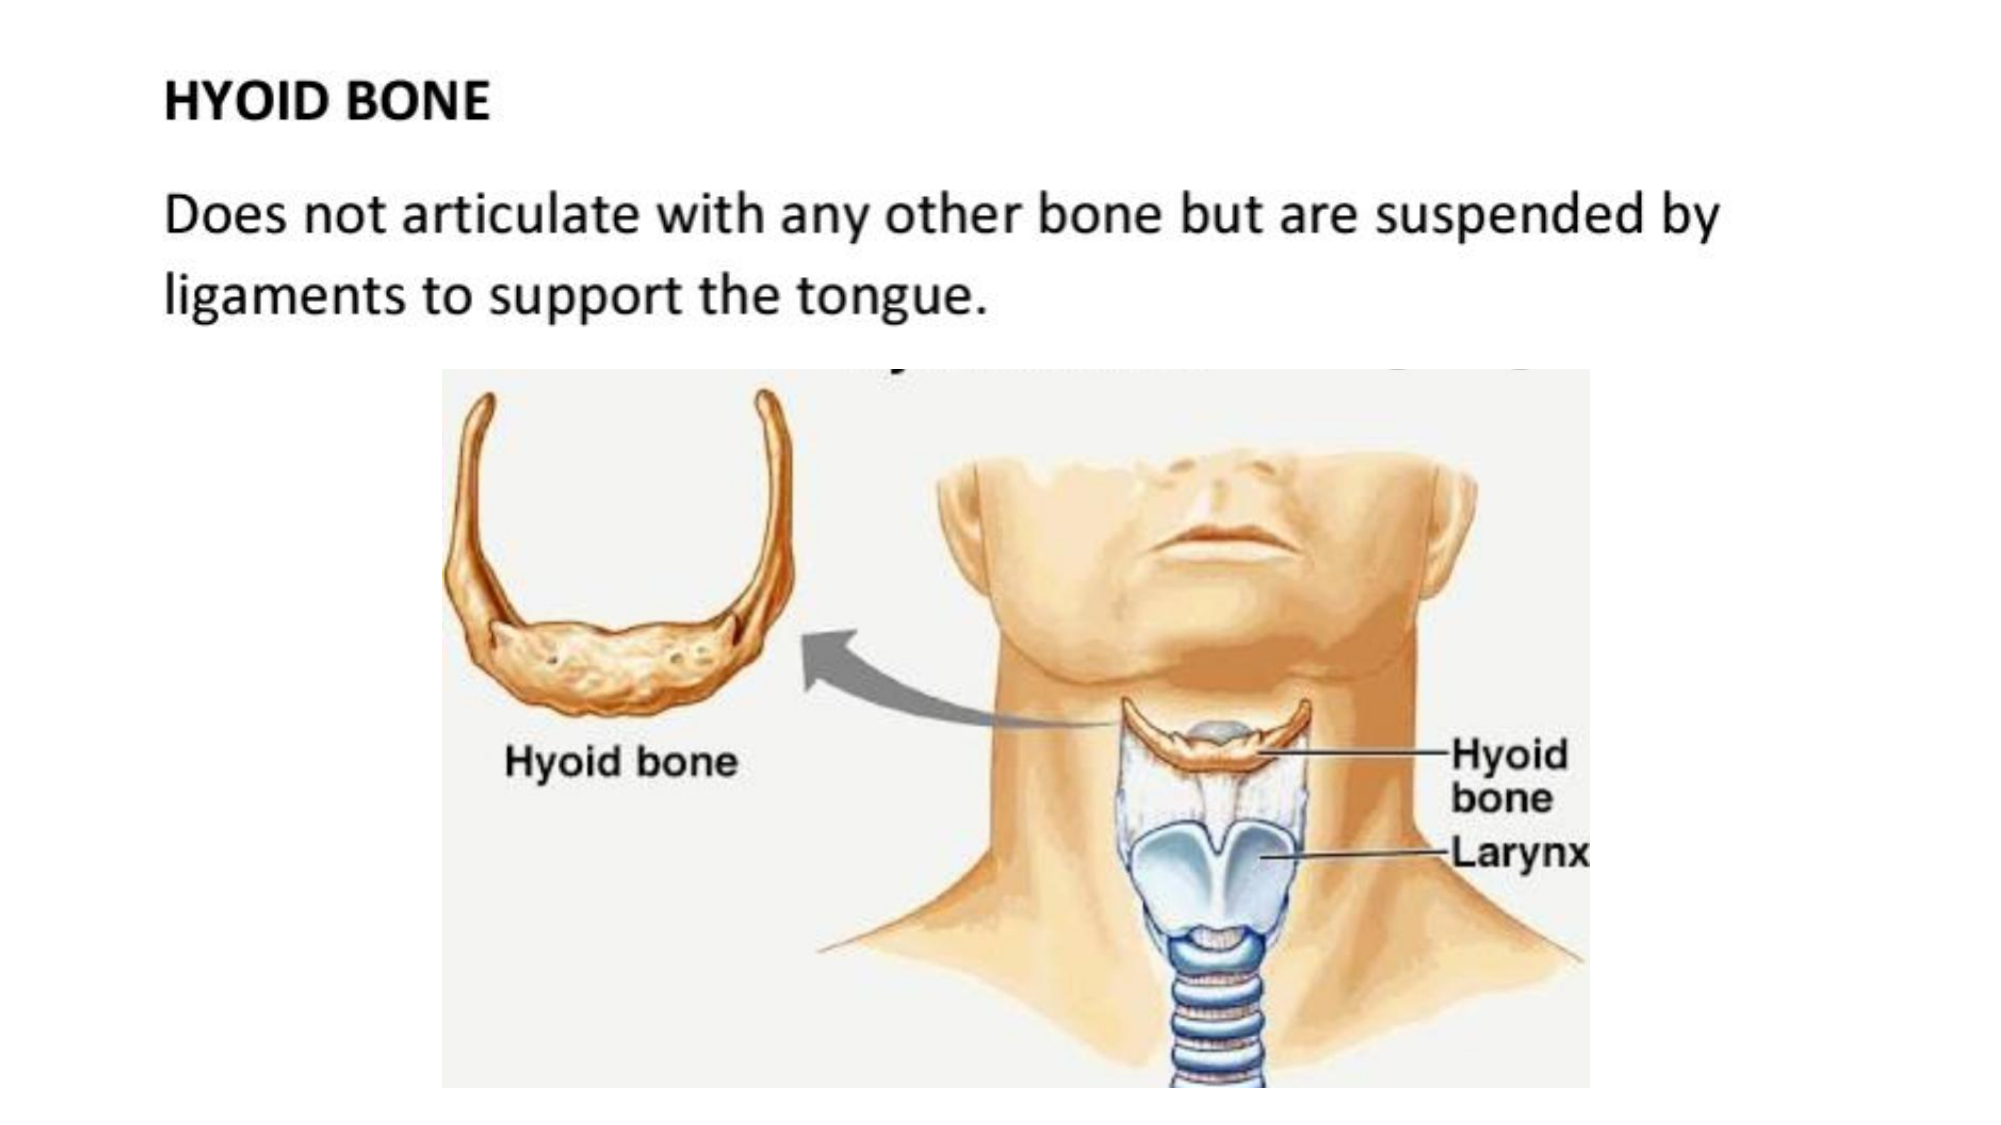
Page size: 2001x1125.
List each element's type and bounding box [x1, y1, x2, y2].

list [61, 37, 1853, 338]
picture [442, 369, 1590, 1088]
